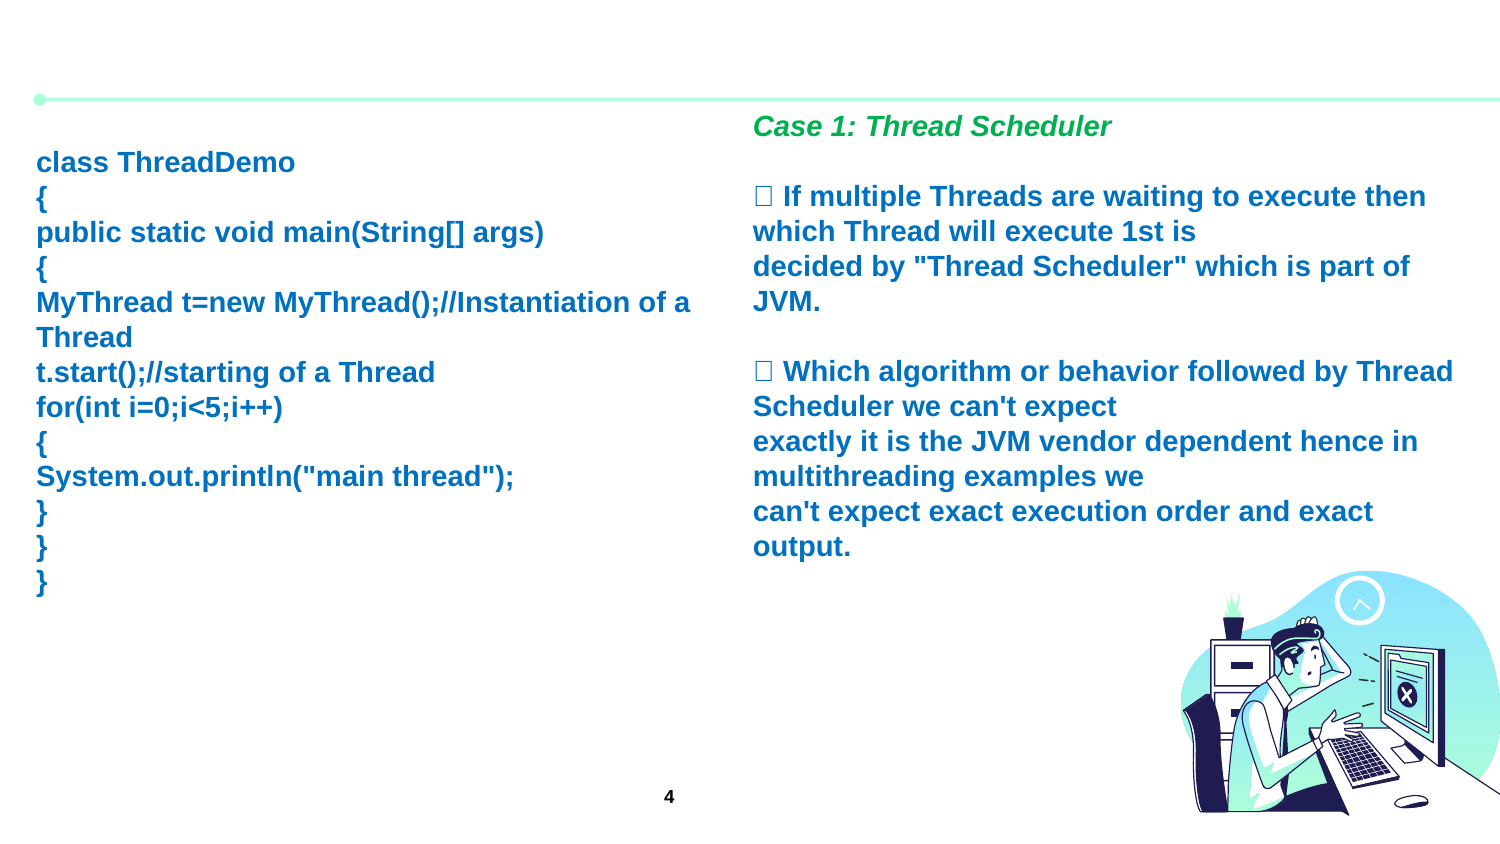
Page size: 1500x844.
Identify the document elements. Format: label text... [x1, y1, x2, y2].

text_box 4 [649, 777, 690, 815]
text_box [1157, 570, 1500, 817]
text_box Case 1: Thread Scheduler  If multiple Threads are waiting to execute then which Thread will execute 1st is decided by "Thread Scheduler" which is part of JVM.  Which algorithm or behavior followed by Thread Scheduler we can't expect exactly it is the JVM vendor dependent hence in multithreading examples we can't expect exact execution order and exact output. [738, 99, 1489, 570]
text_box class ThreadDemo { public static void main(String[] args) { MyThread t=new MyThread();//Instantiation of a Thread t.start();//starting of a Thread for(int i=0;i<5;i++) { System.out.println("main thread"); } } } [21, 135, 772, 605]
